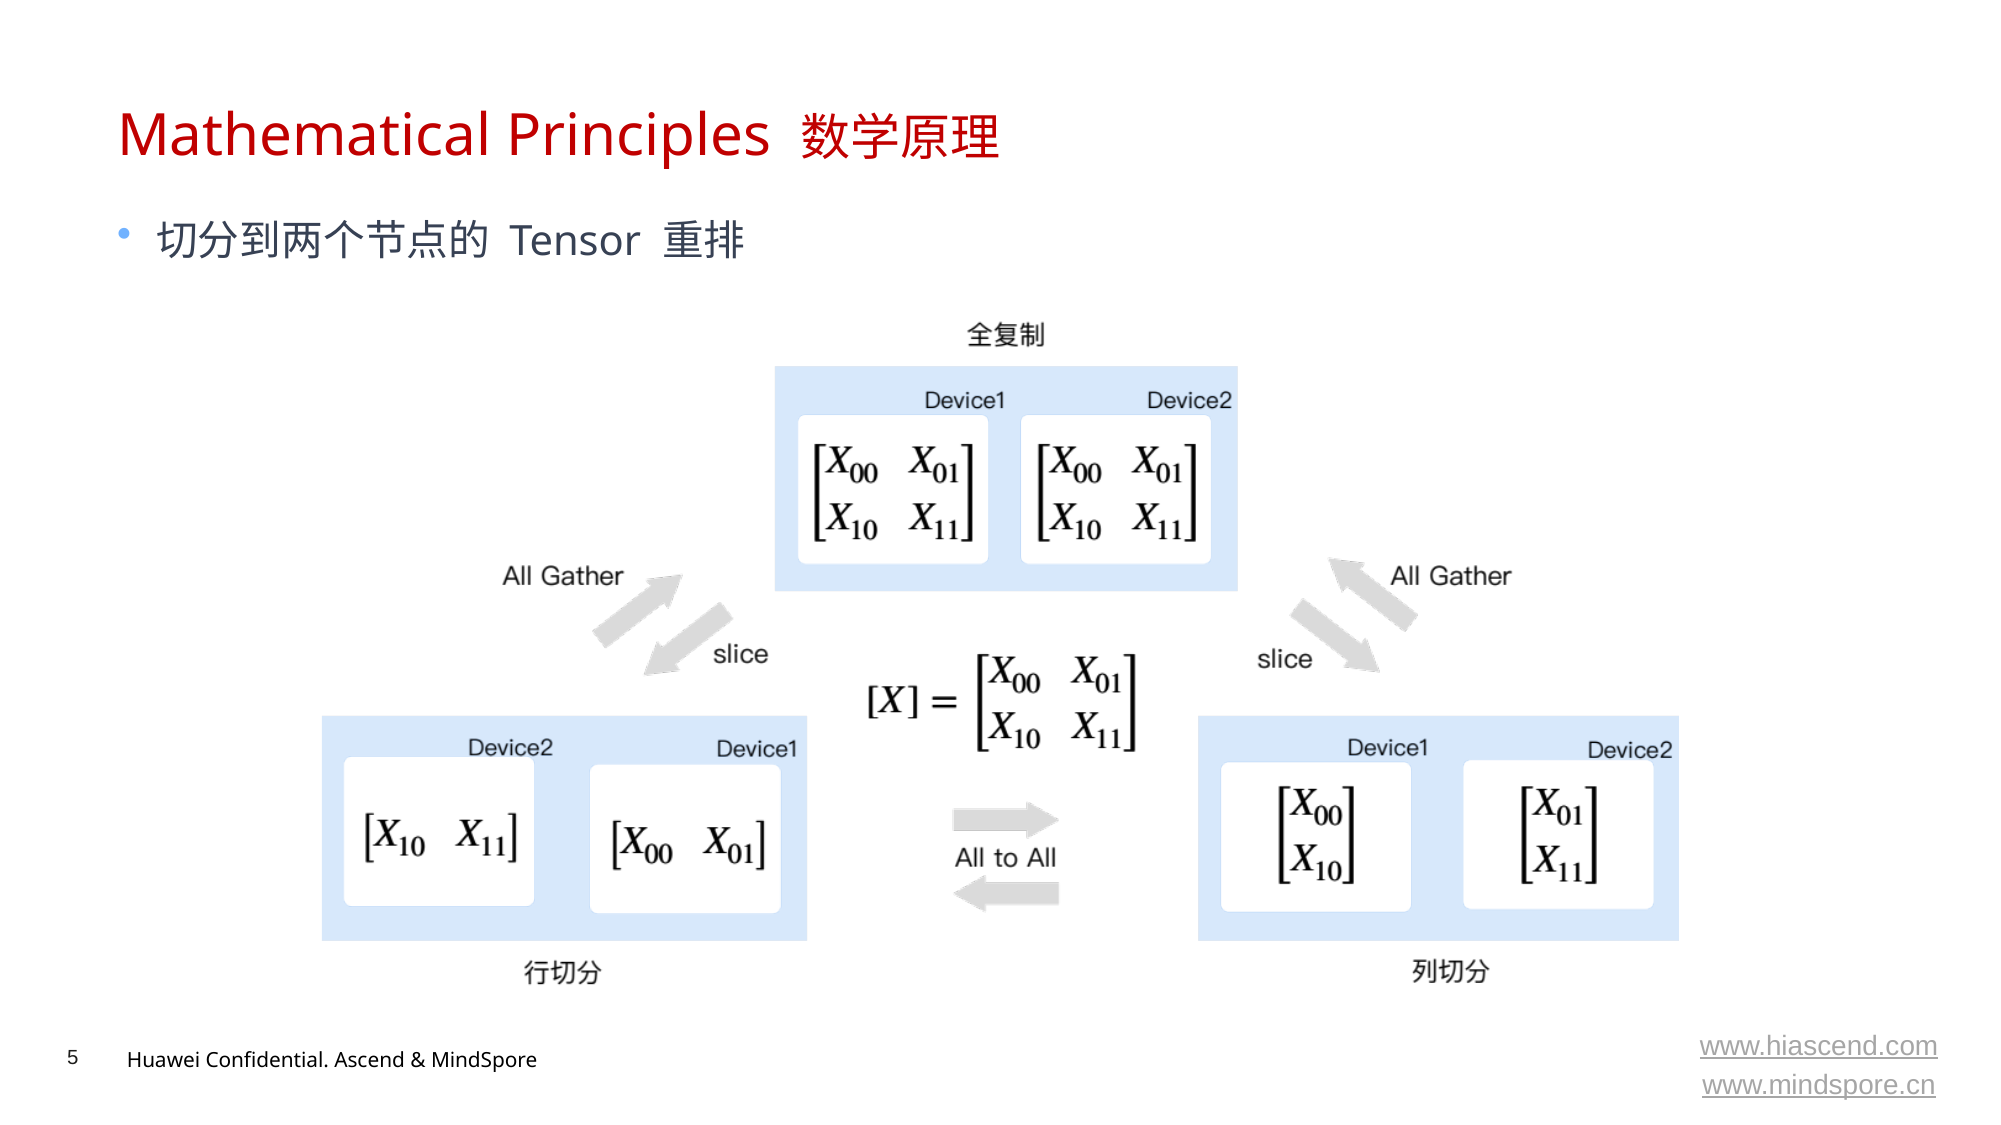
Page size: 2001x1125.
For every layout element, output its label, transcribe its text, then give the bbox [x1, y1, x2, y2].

picture [321, 302, 1679, 1002]
list 切分到两个节点的 Tensor 重排 [102, 196, 1901, 953]
title Mathematical Principles 数学原理 [102, 90, 1901, 187]
